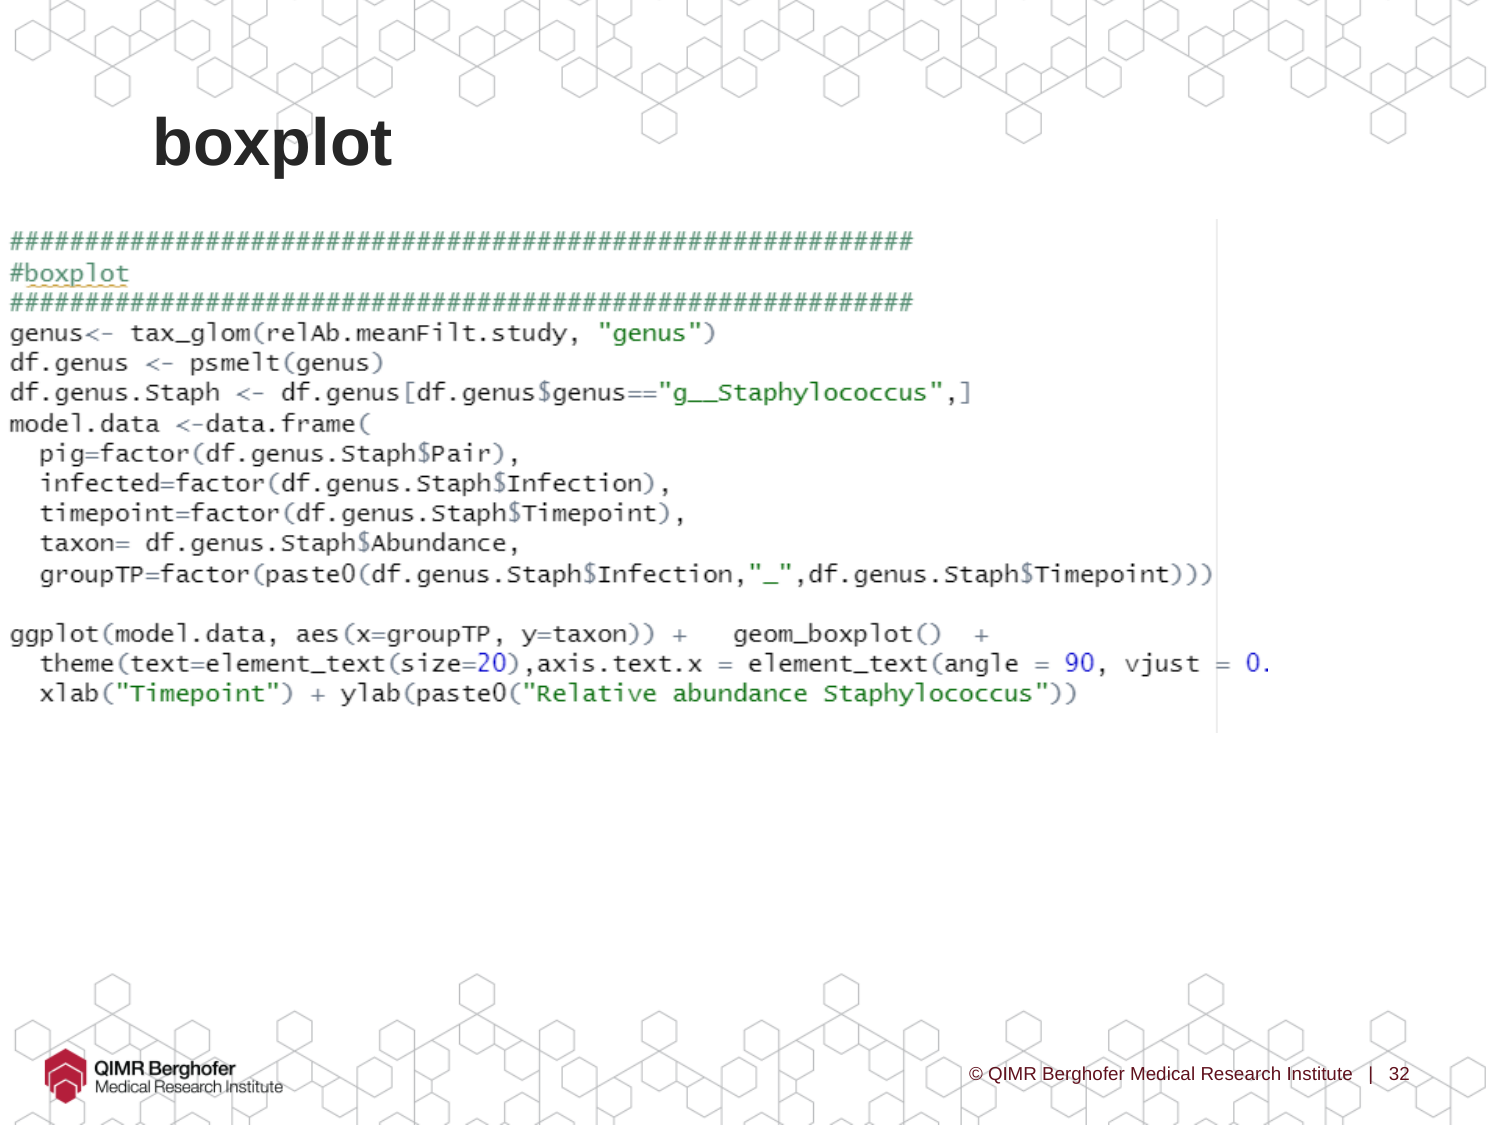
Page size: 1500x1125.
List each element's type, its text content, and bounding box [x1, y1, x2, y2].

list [2, 219, 1268, 733]
title boxplot [137, 45, 1425, 233]
footer © QIMR Berghofer Medical Research Institute | 32 [512, 1042, 1425, 1103]
picture [0, 0, 1500, 1125]
